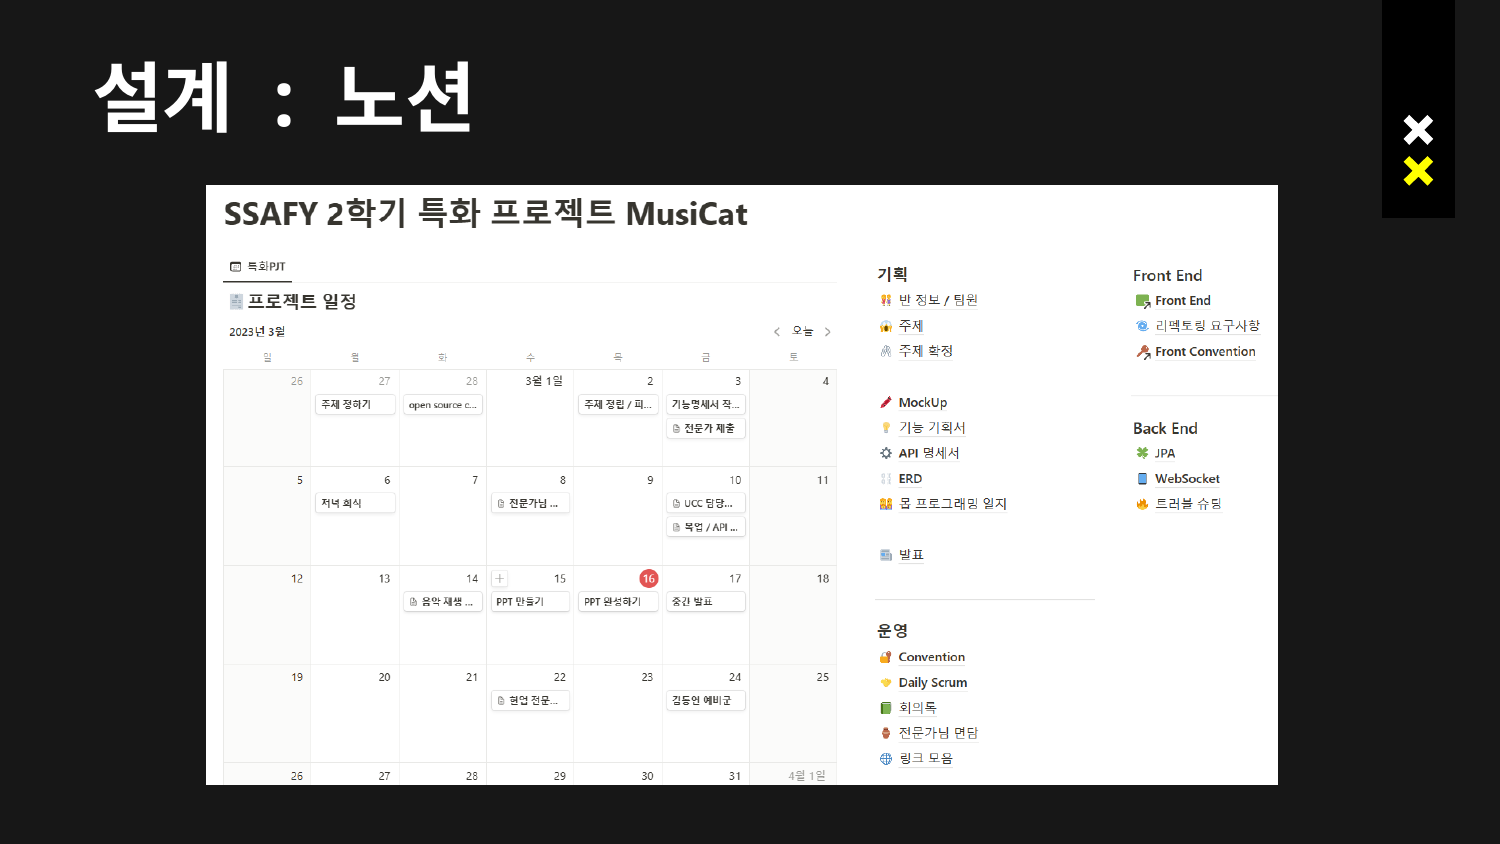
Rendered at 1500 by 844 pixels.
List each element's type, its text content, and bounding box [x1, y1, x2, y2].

title 설계 : 노션 [77, 34, 1407, 153]
picture [205, 185, 1278, 785]
